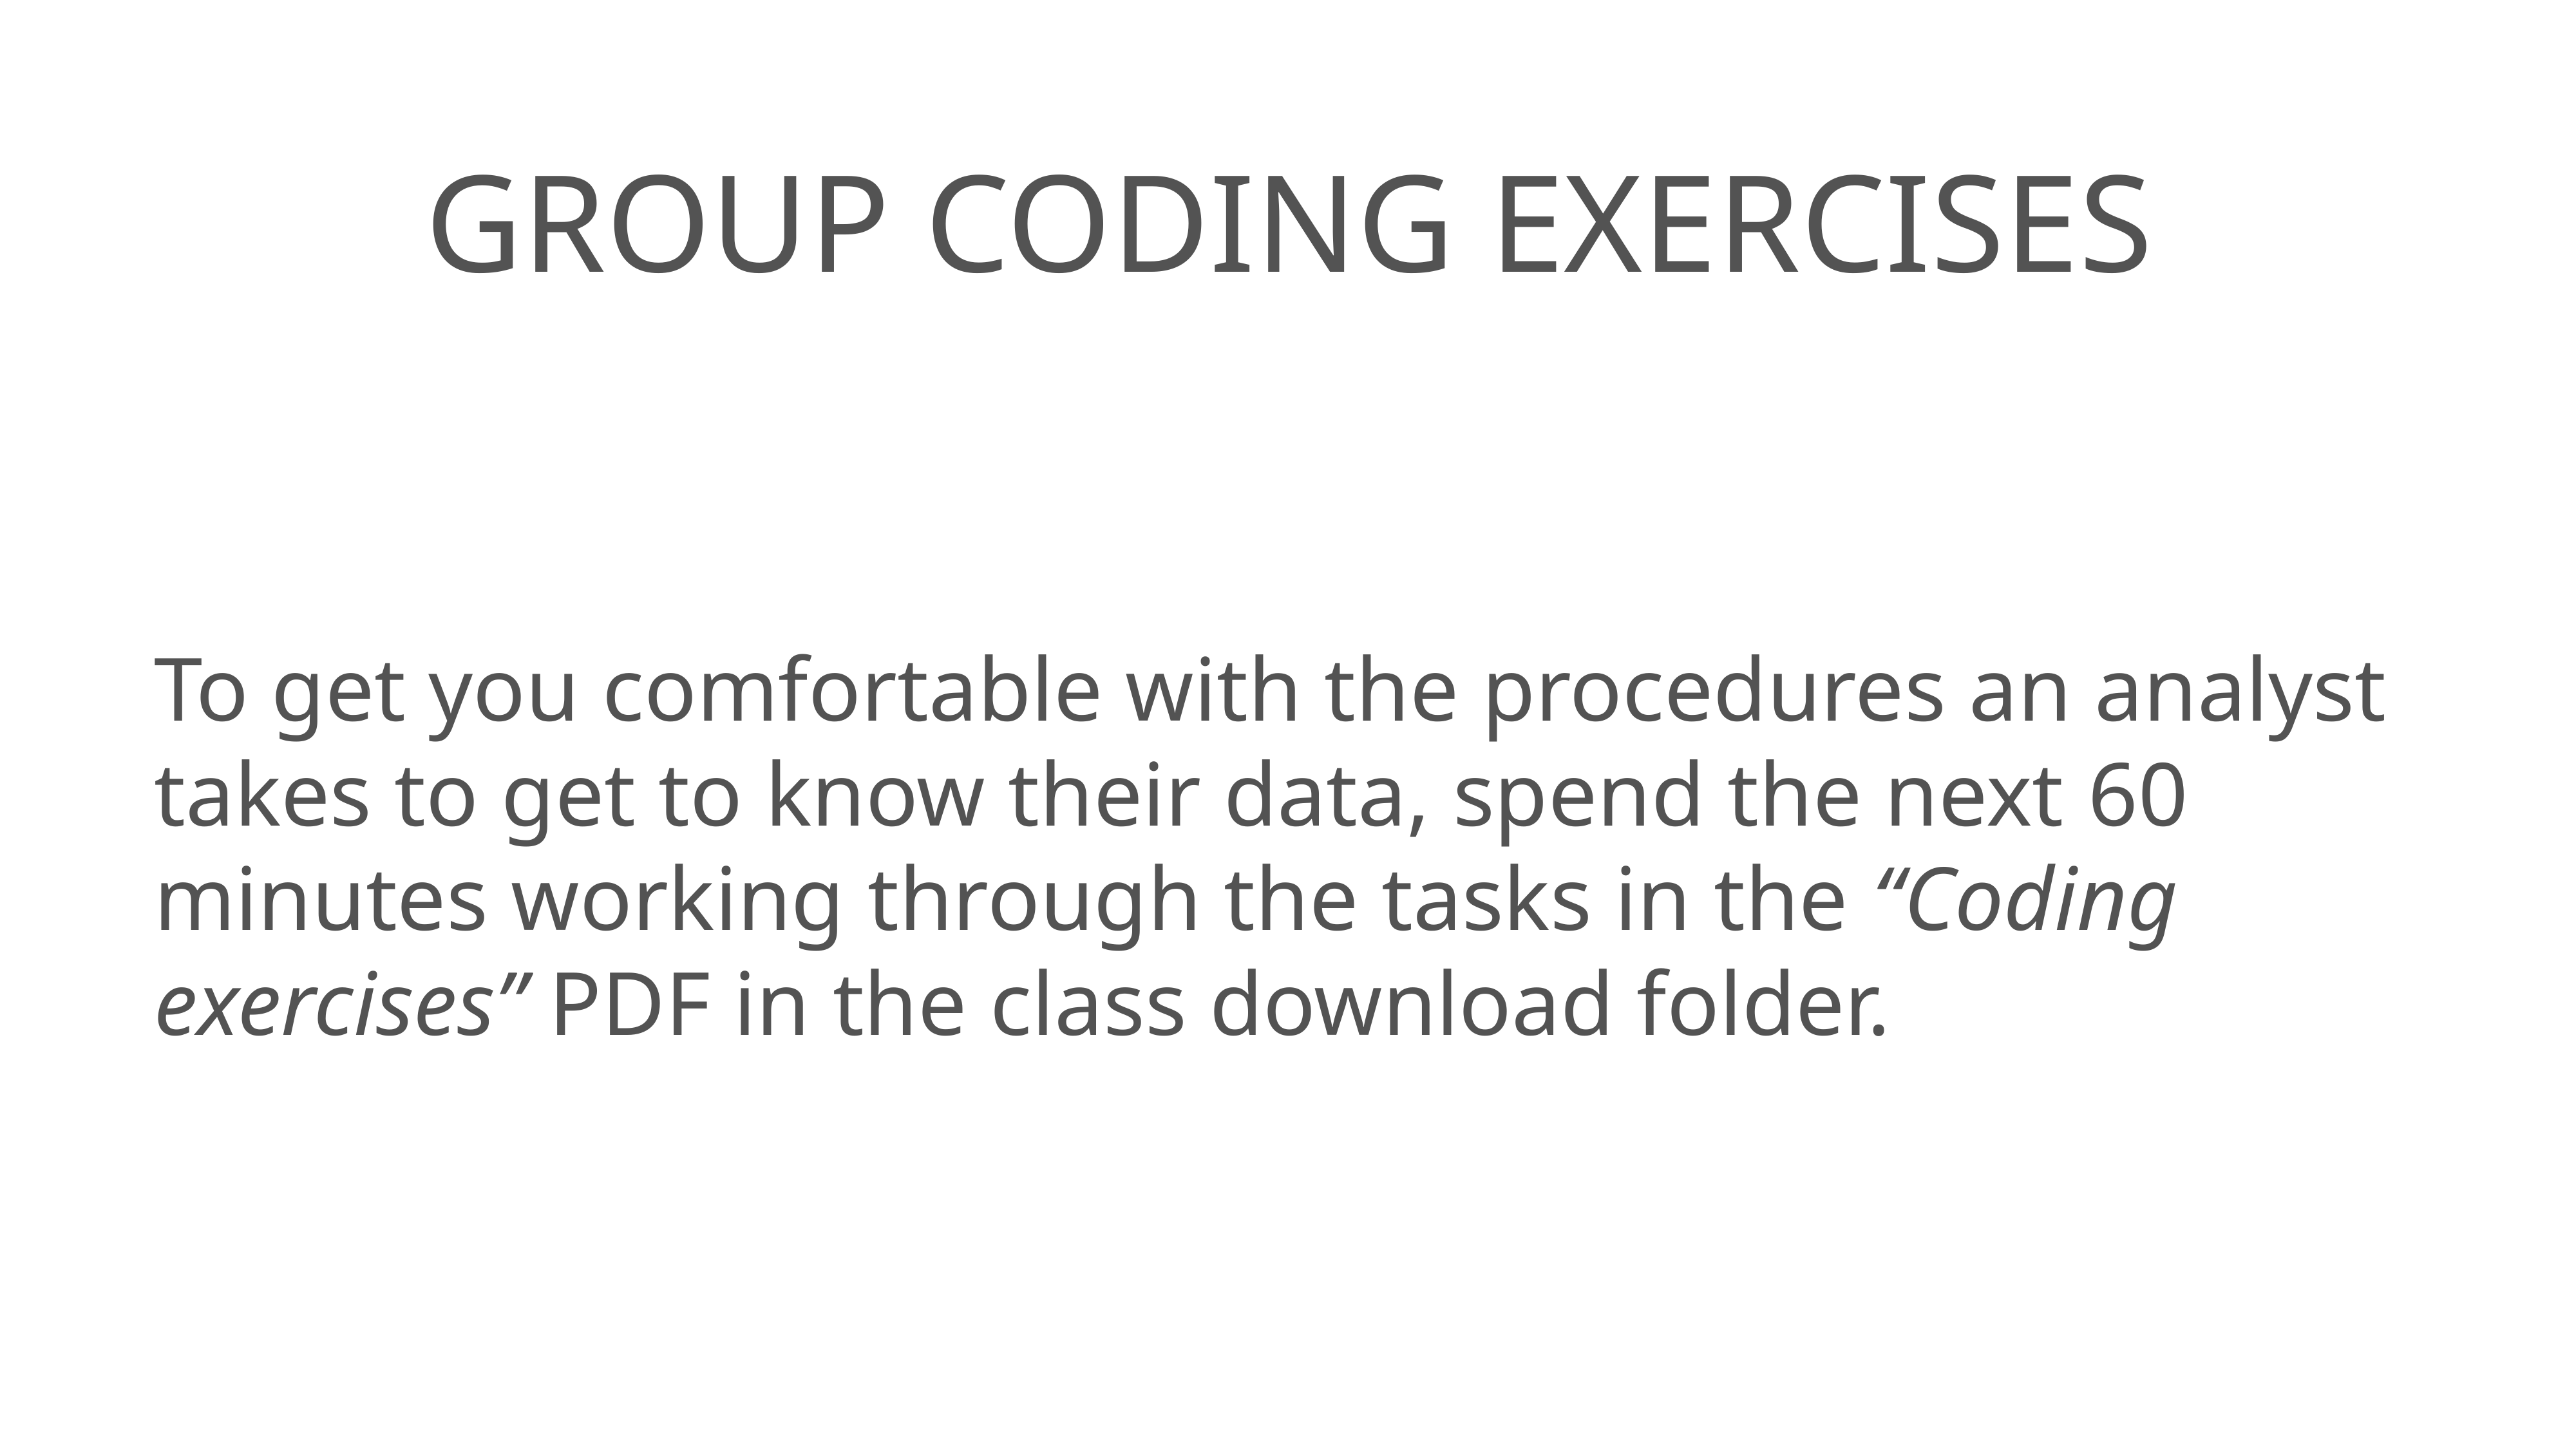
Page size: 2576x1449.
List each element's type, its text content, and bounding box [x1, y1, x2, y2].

text_box To get you comfortable with the procedures an analyst takes to get to know their data, spend the next 60 minutes working through the tasks in the “Coding exercises” PDF in the class download folder. [148, 629, 2511, 1426]
title group coding exercises [70, 37, 2507, 401]
